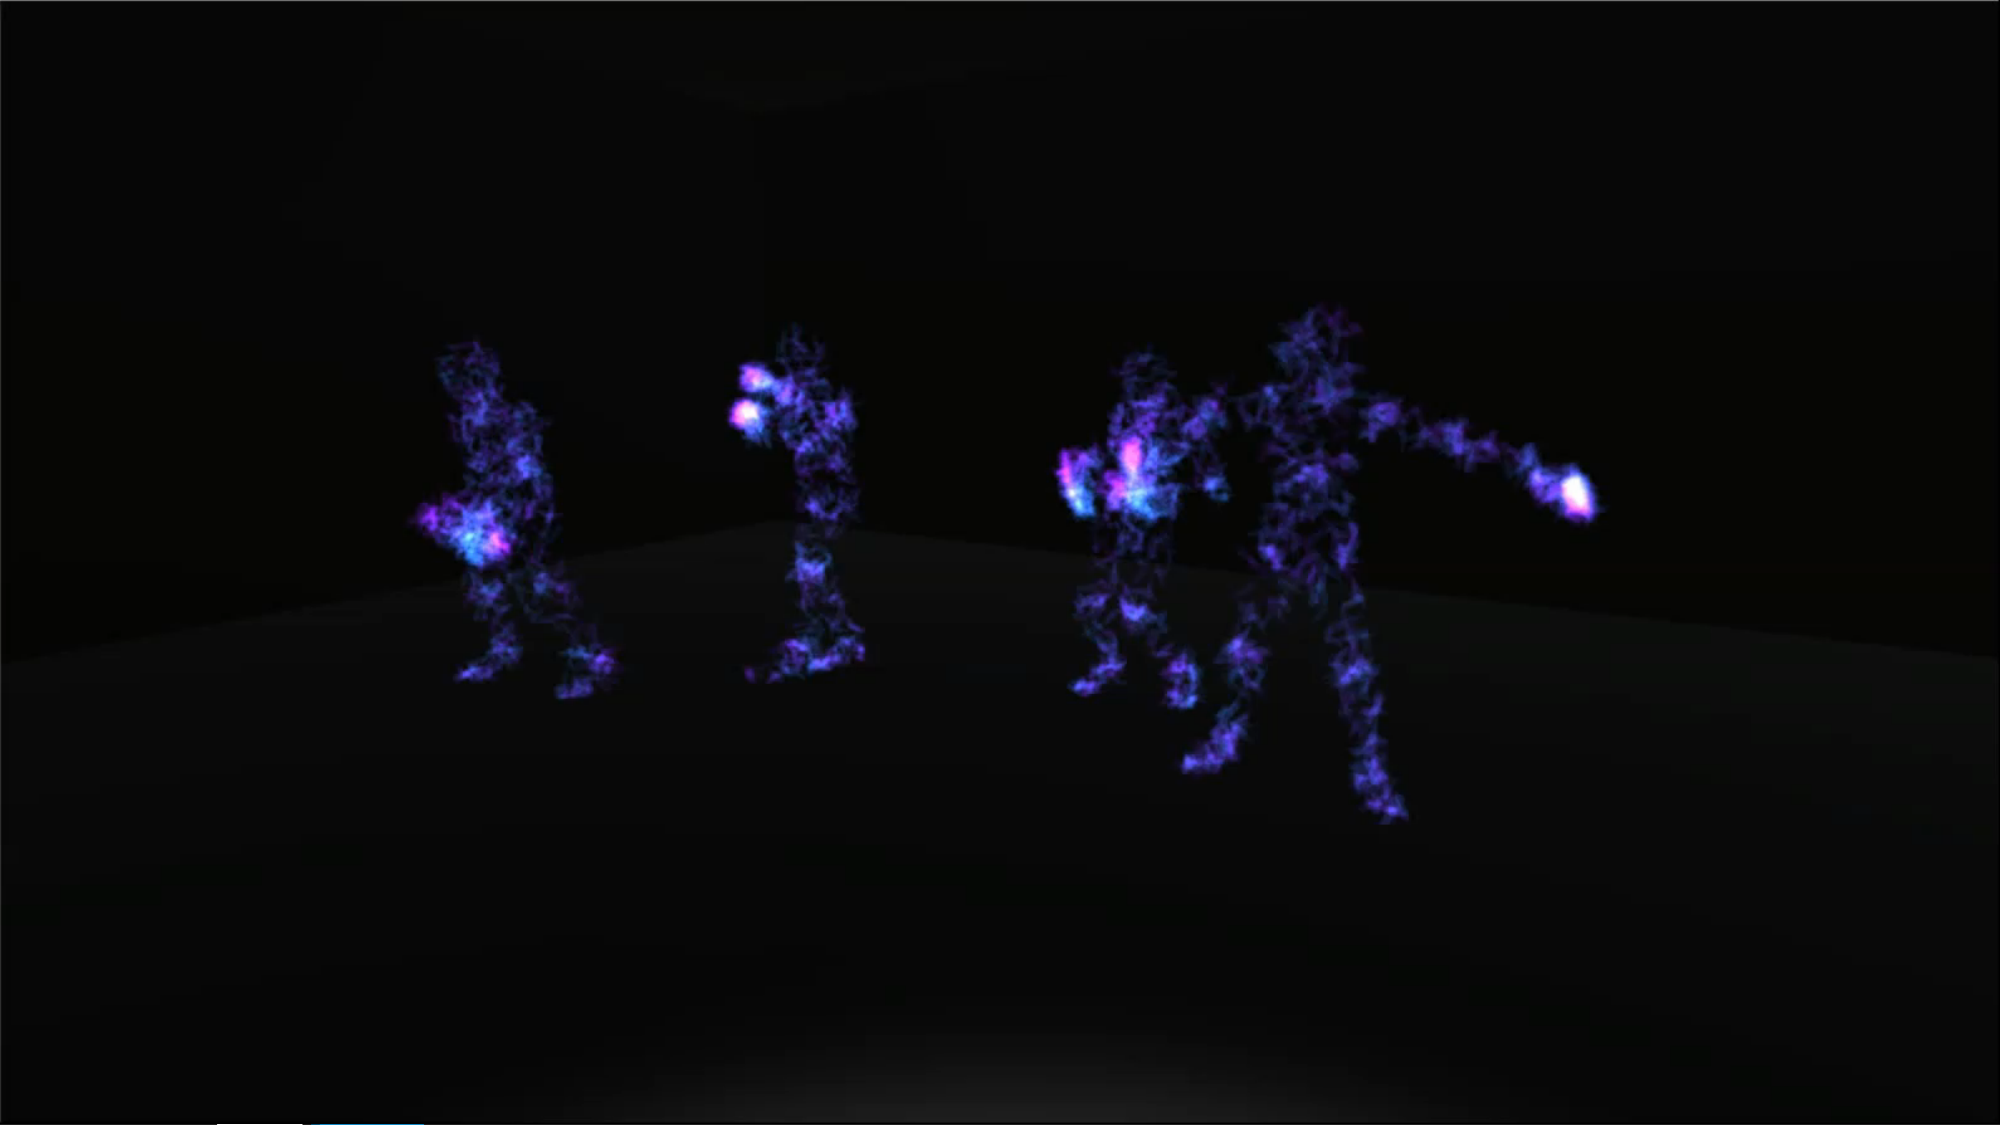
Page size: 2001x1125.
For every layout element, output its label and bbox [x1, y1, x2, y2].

text_box [0, 0, 2000, 1125]
